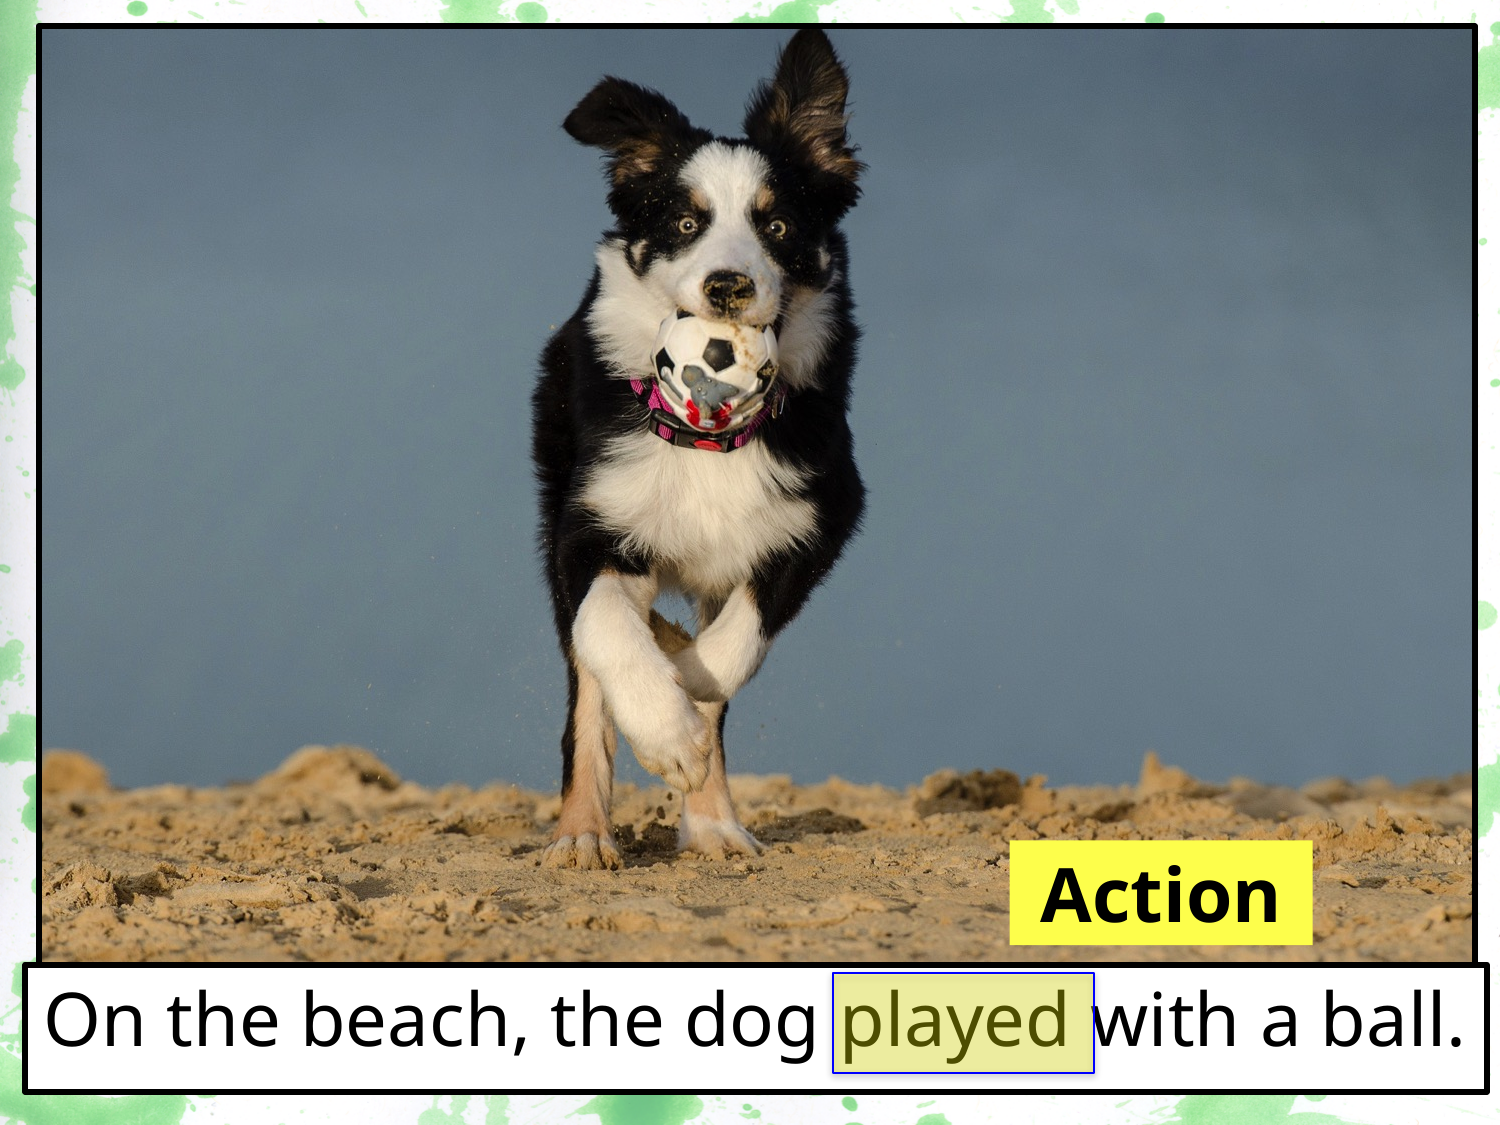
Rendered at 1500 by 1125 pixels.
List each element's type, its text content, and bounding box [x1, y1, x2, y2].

text_box On the beach, the dog played with a ball. [25, 964, 1487, 1092]
text_box [833, 982, 1095, 1073]
picture [0, 0, 1500, 1125]
